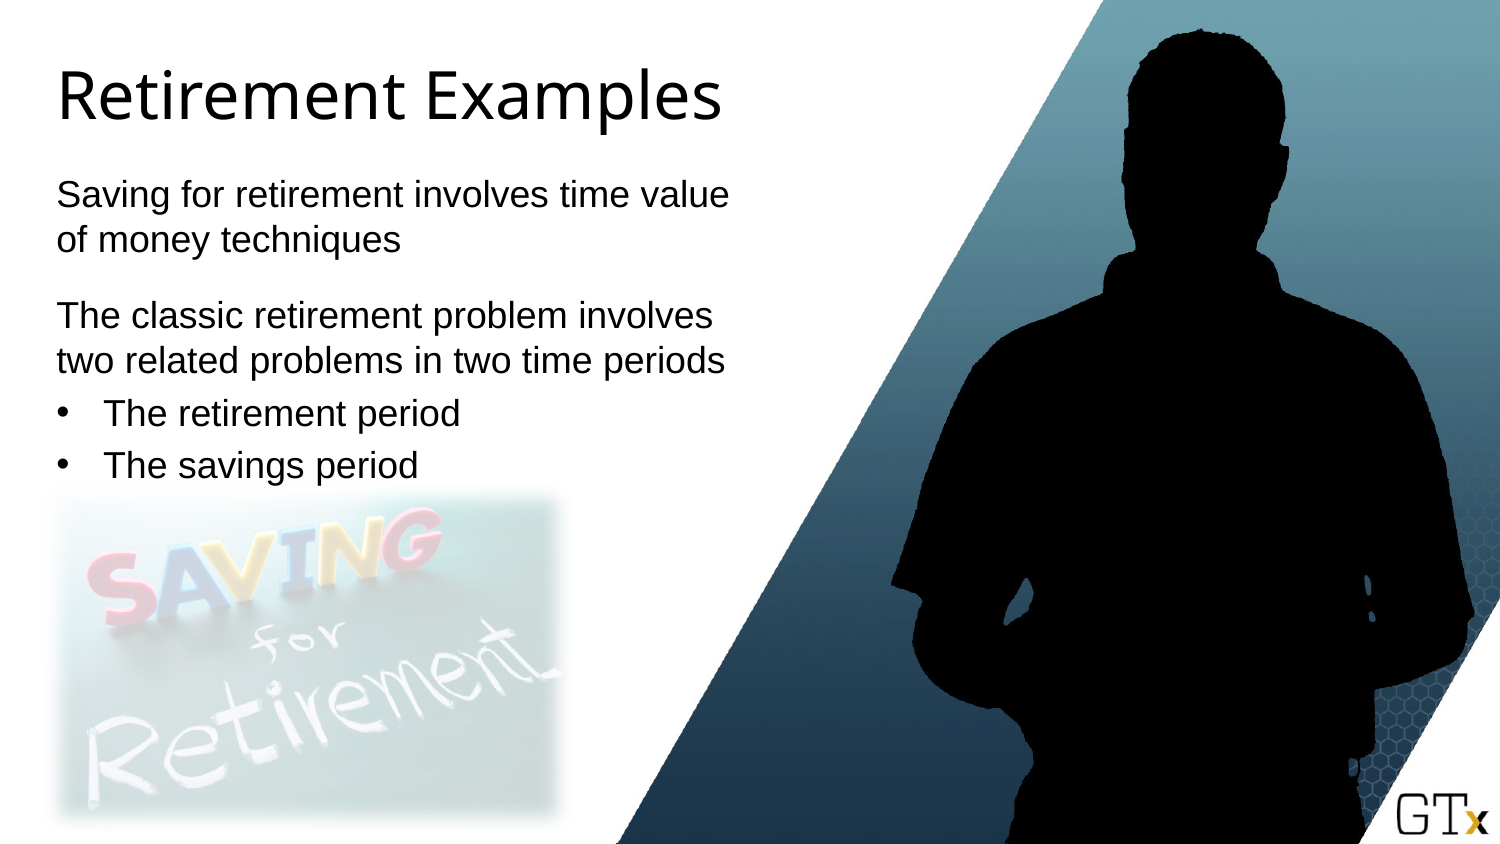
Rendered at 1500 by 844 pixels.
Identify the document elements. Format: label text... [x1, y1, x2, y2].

title Retirement Examples [41, 45, 1056, 208]
picture [0, 0, 1500, 844]
list Saving for retirement involves time value of money techniques The classic retirement problem involves two related problems in two time periods The retirement period The savings period [41, 208, 750, 799]
